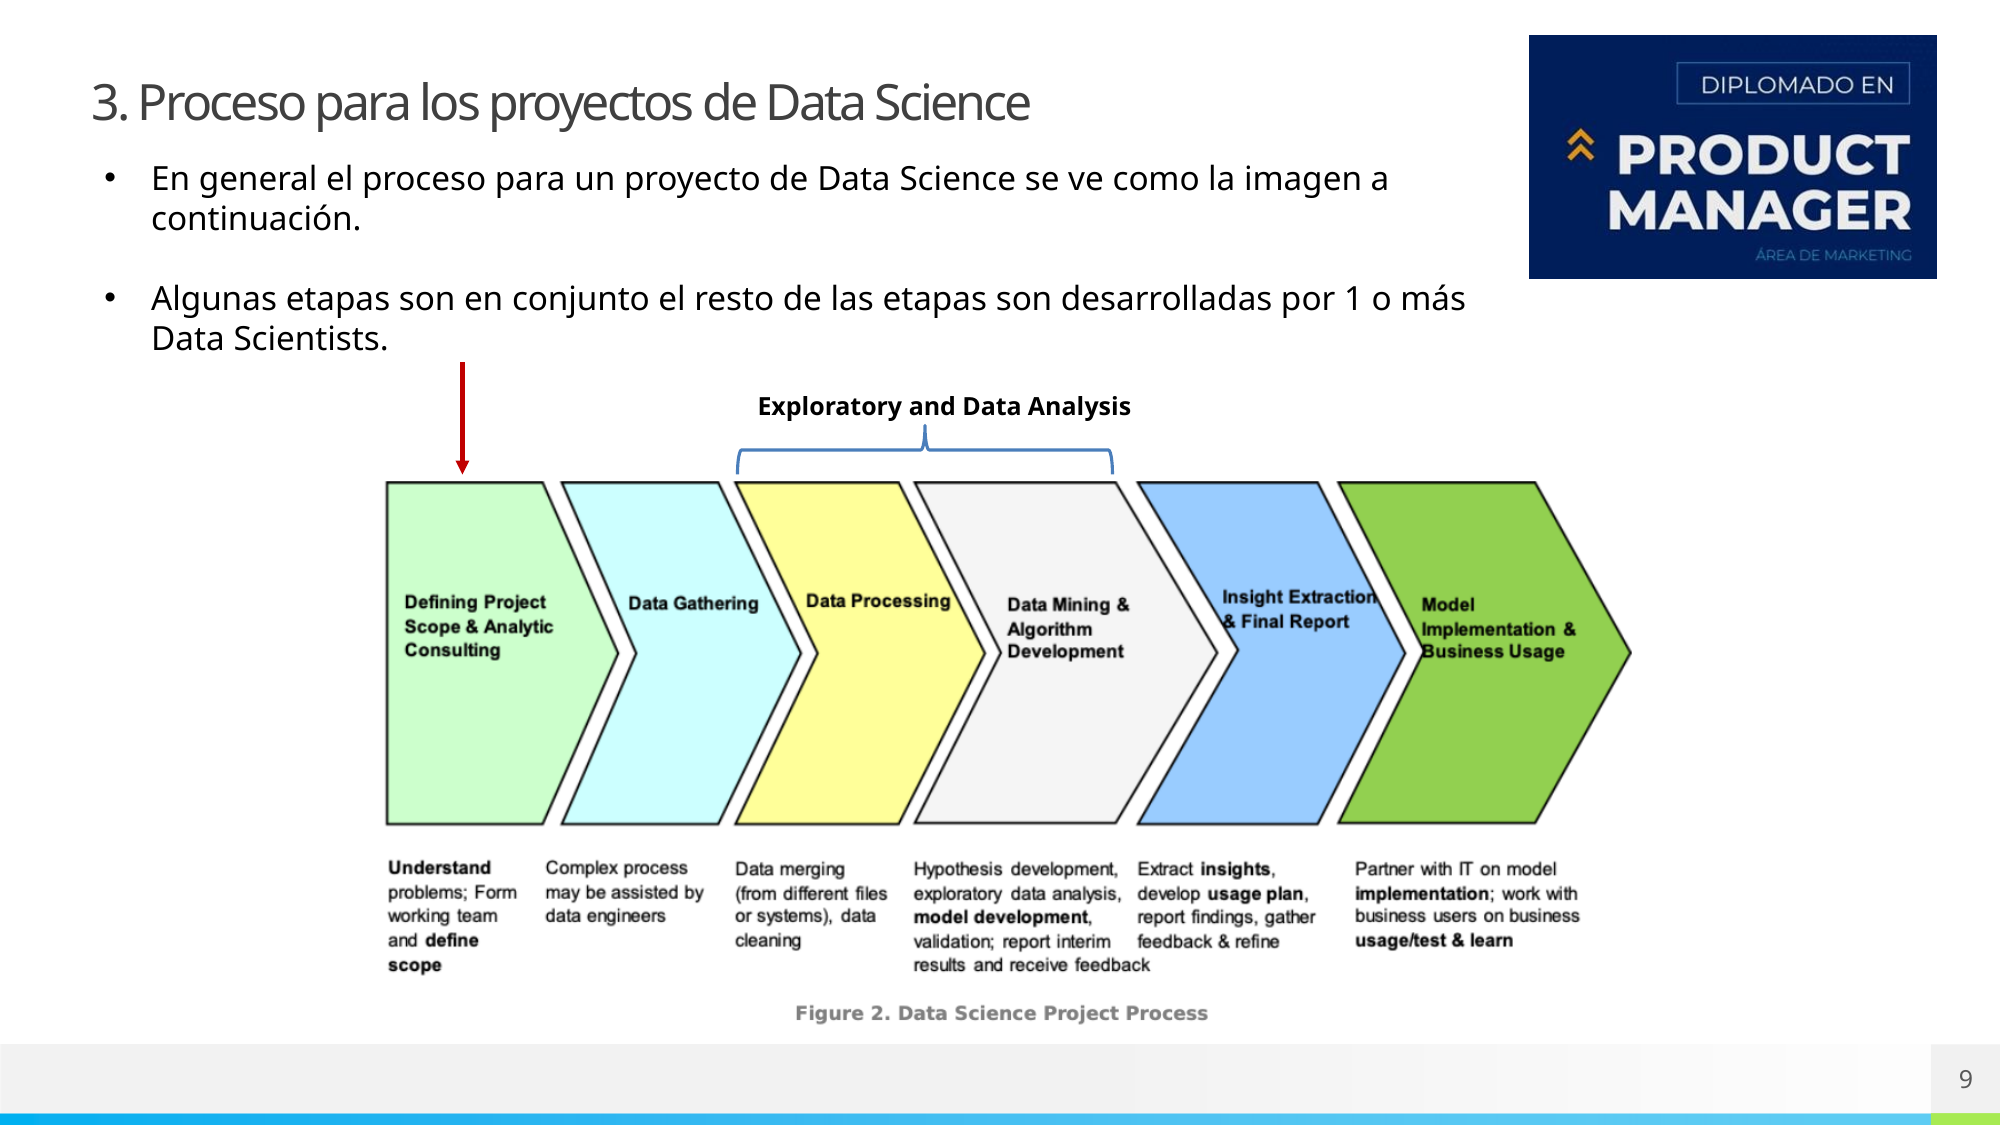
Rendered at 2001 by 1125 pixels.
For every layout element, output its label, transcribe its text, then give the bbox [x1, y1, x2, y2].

title 3. Proceso para los proyectos de Data Science [89, 68, 1450, 150]
text_box En general el proceso para un proyecto de Data Science se ve como la imagen a continuación. Algunas etapas son en conjunto el resto de las etapas son desarrolladas por 1 o más Data Scientists. [89, 150, 1513, 405]
slide_number 9 [1945, 1061, 1988, 1125]
text_box Exploratory and Data Analysis [742, 383, 1148, 429]
text_box [1930, 1044, 2000, 1114]
picture [0, 1044, 1930, 1125]
picture [1529, 34, 1938, 280]
picture [345, 449, 1654, 1039]
text_box [921, 429, 929, 448]
